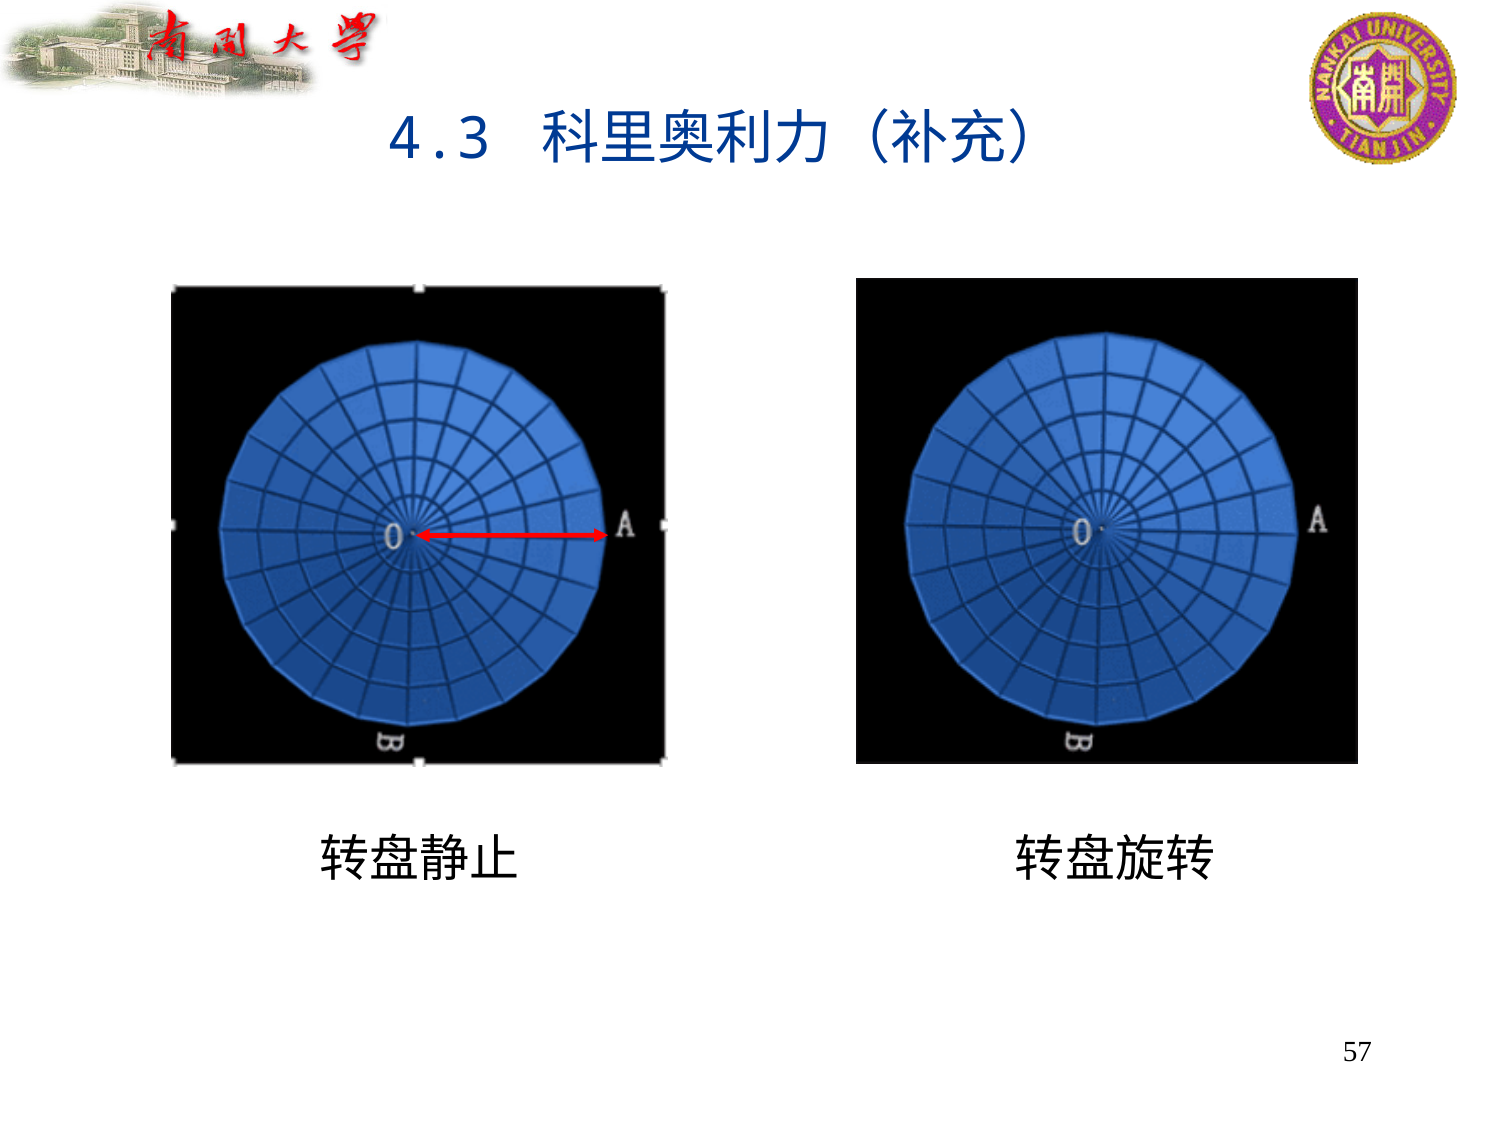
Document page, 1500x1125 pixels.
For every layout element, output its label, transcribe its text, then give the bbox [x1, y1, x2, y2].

text_box 转盘静止 [304, 818, 535, 894]
text_box 转盘旋转 [1000, 818, 1230, 894]
picture [170, 283, 668, 768]
picture [856, 278, 1358, 764]
picture [1262, 0, 1500, 178]
slide_number 57 [1074, 1024, 1388, 1101]
picture [0, 0, 388, 100]
text_box 4.3 科里奥利力（补充） [88, 78, 1364, 237]
